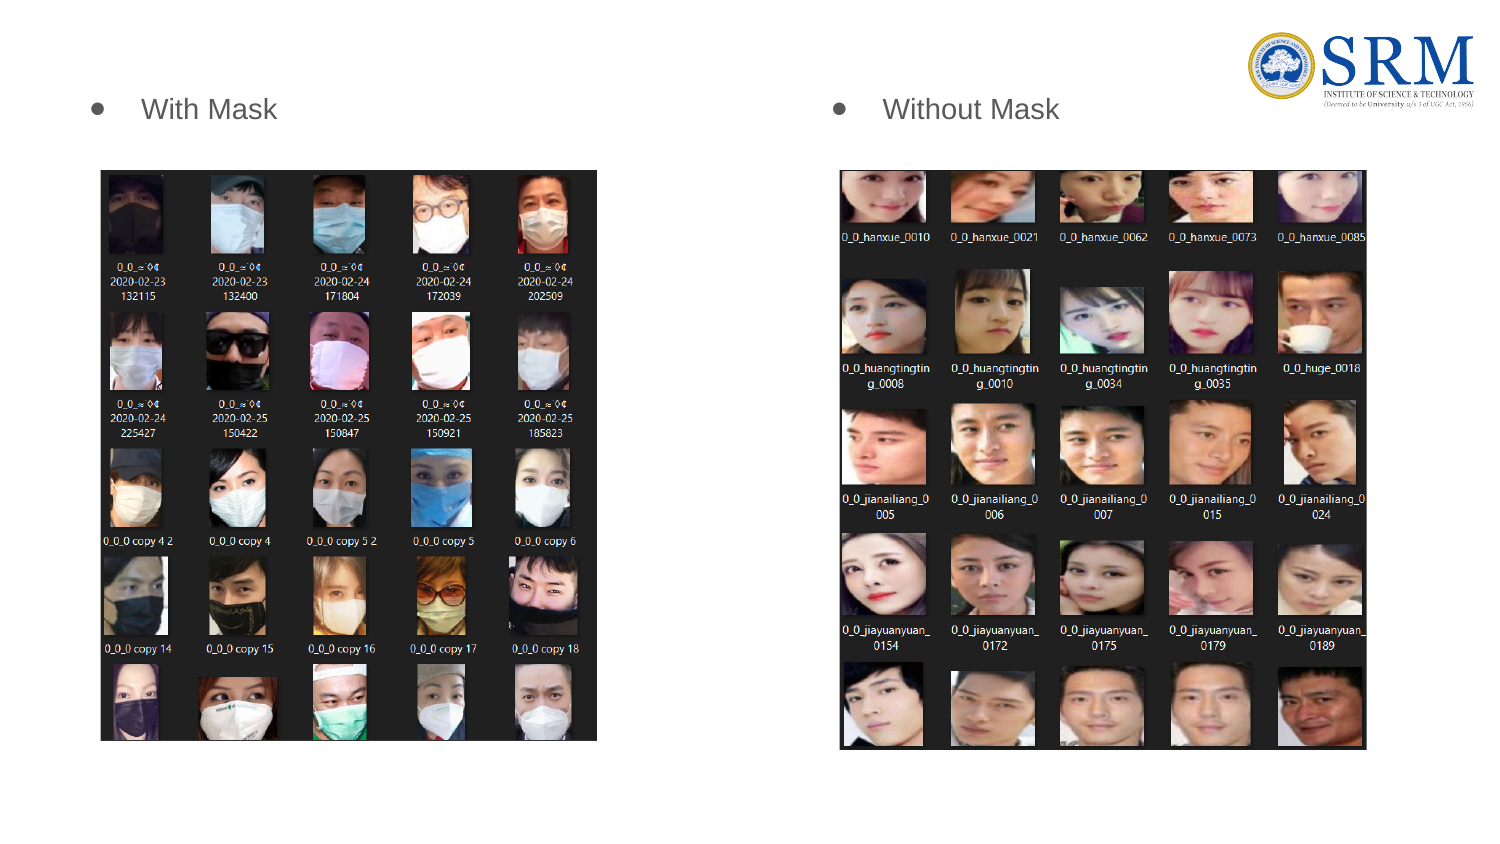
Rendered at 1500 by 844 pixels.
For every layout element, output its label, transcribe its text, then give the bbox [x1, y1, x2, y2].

picture [100, 170, 598, 741]
list Without Mask [792, 69, 1449, 750]
list With Mask [51, 69, 708, 750]
picture [839, 170, 1367, 750]
picture [1205, 0, 1500, 189]
